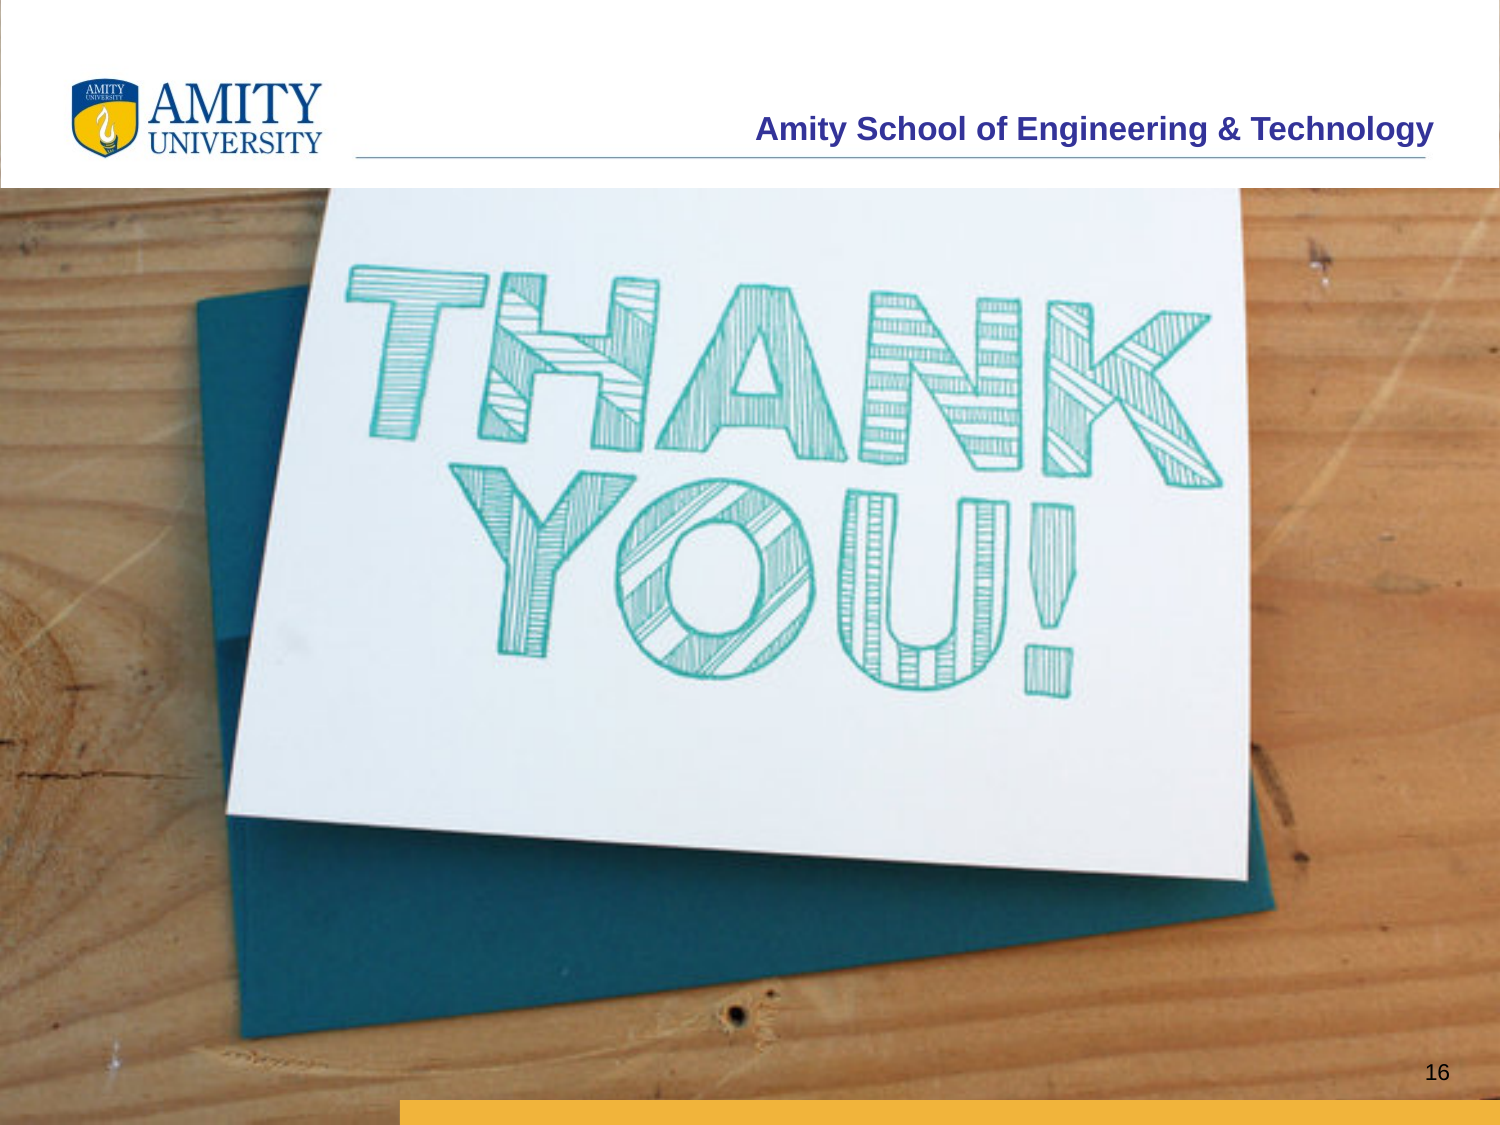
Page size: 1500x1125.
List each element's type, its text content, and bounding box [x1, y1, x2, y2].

picture [0, 0, 1500, 1125]
slide_number 16 [1115, 1050, 1466, 1125]
